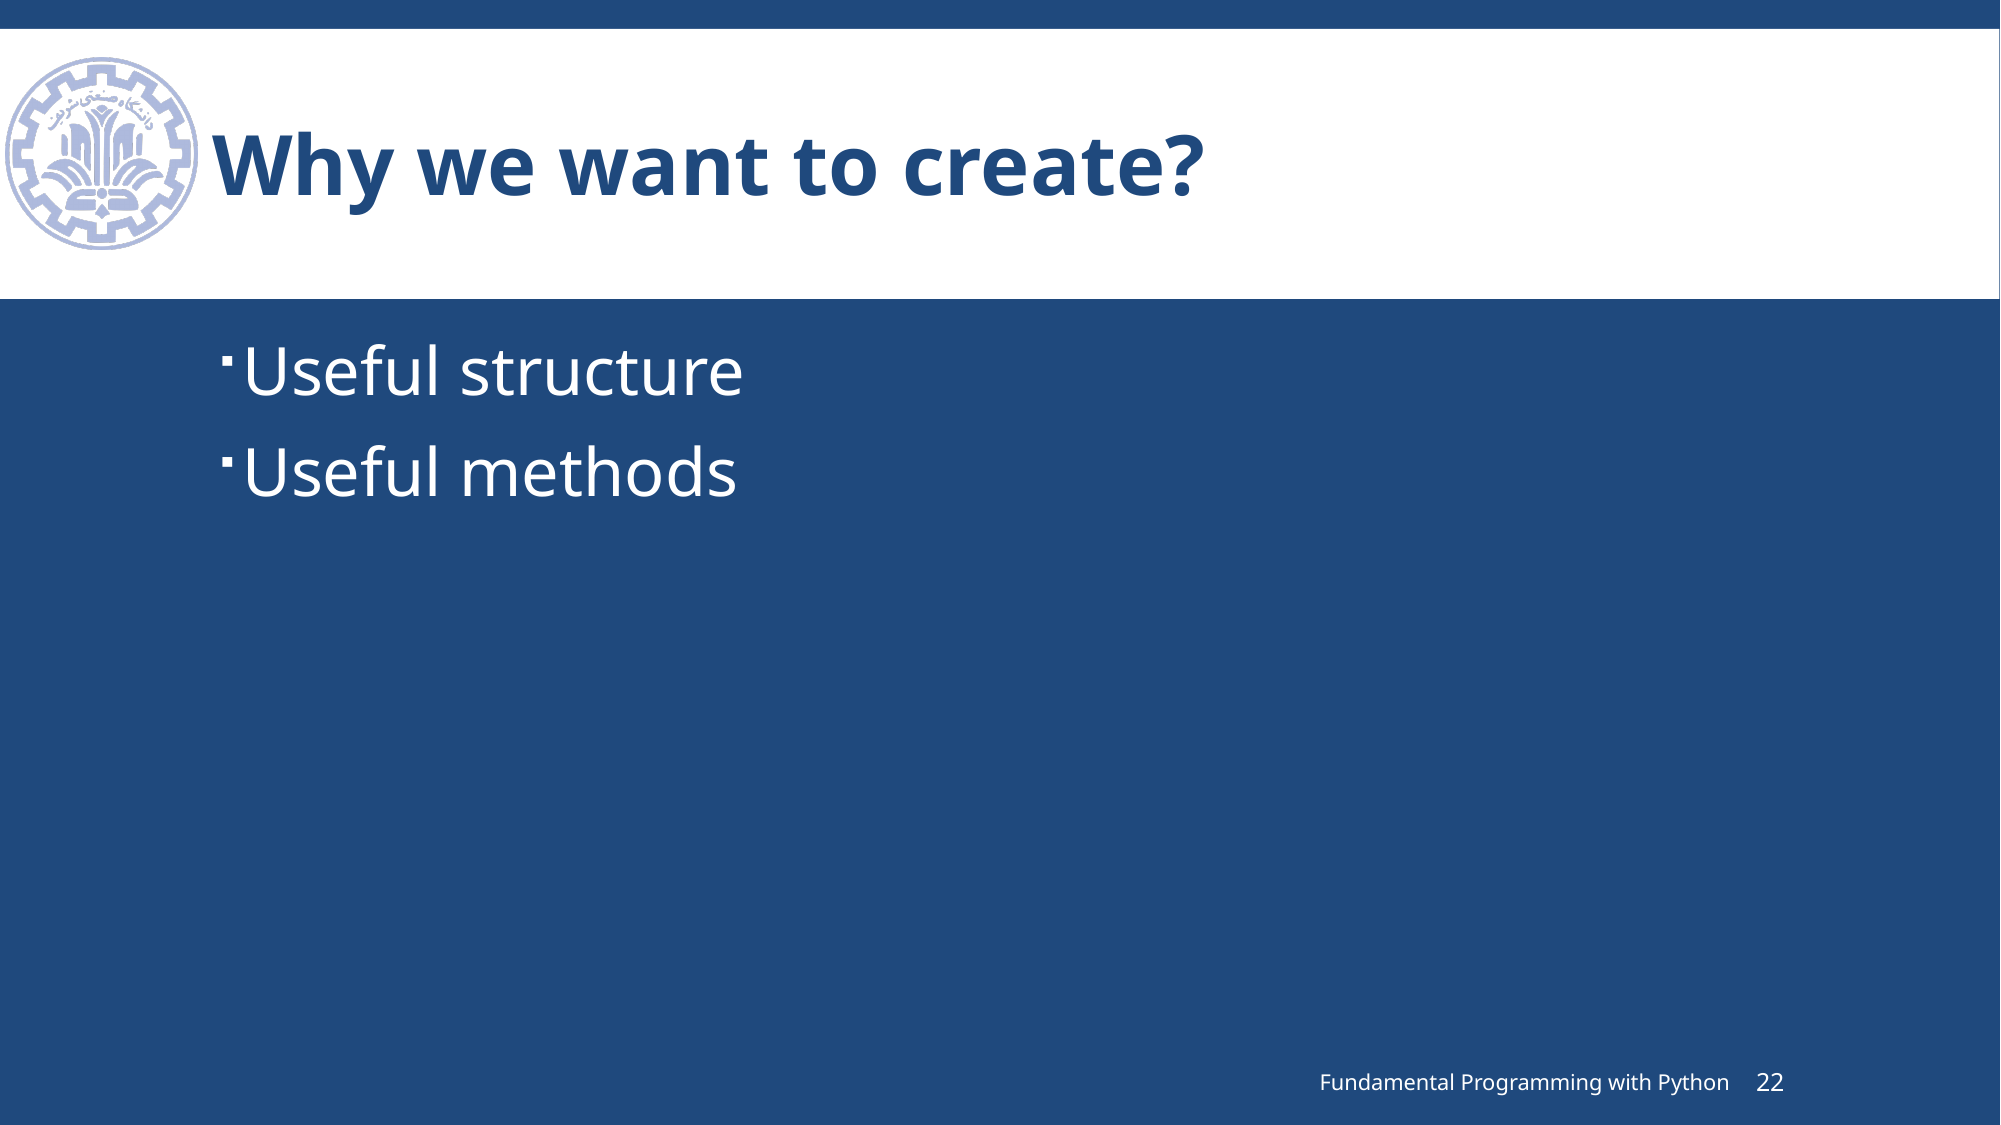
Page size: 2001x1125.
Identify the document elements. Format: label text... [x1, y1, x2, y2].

title Why we want to create? [197, 46, 1803, 295]
footer Fundamental Programming with Python [918, 1053, 1746, 1114]
slide_number 22 [1748, 1053, 1904, 1114]
list Useful structure Useful methods [197, 329, 1803, 1020]
